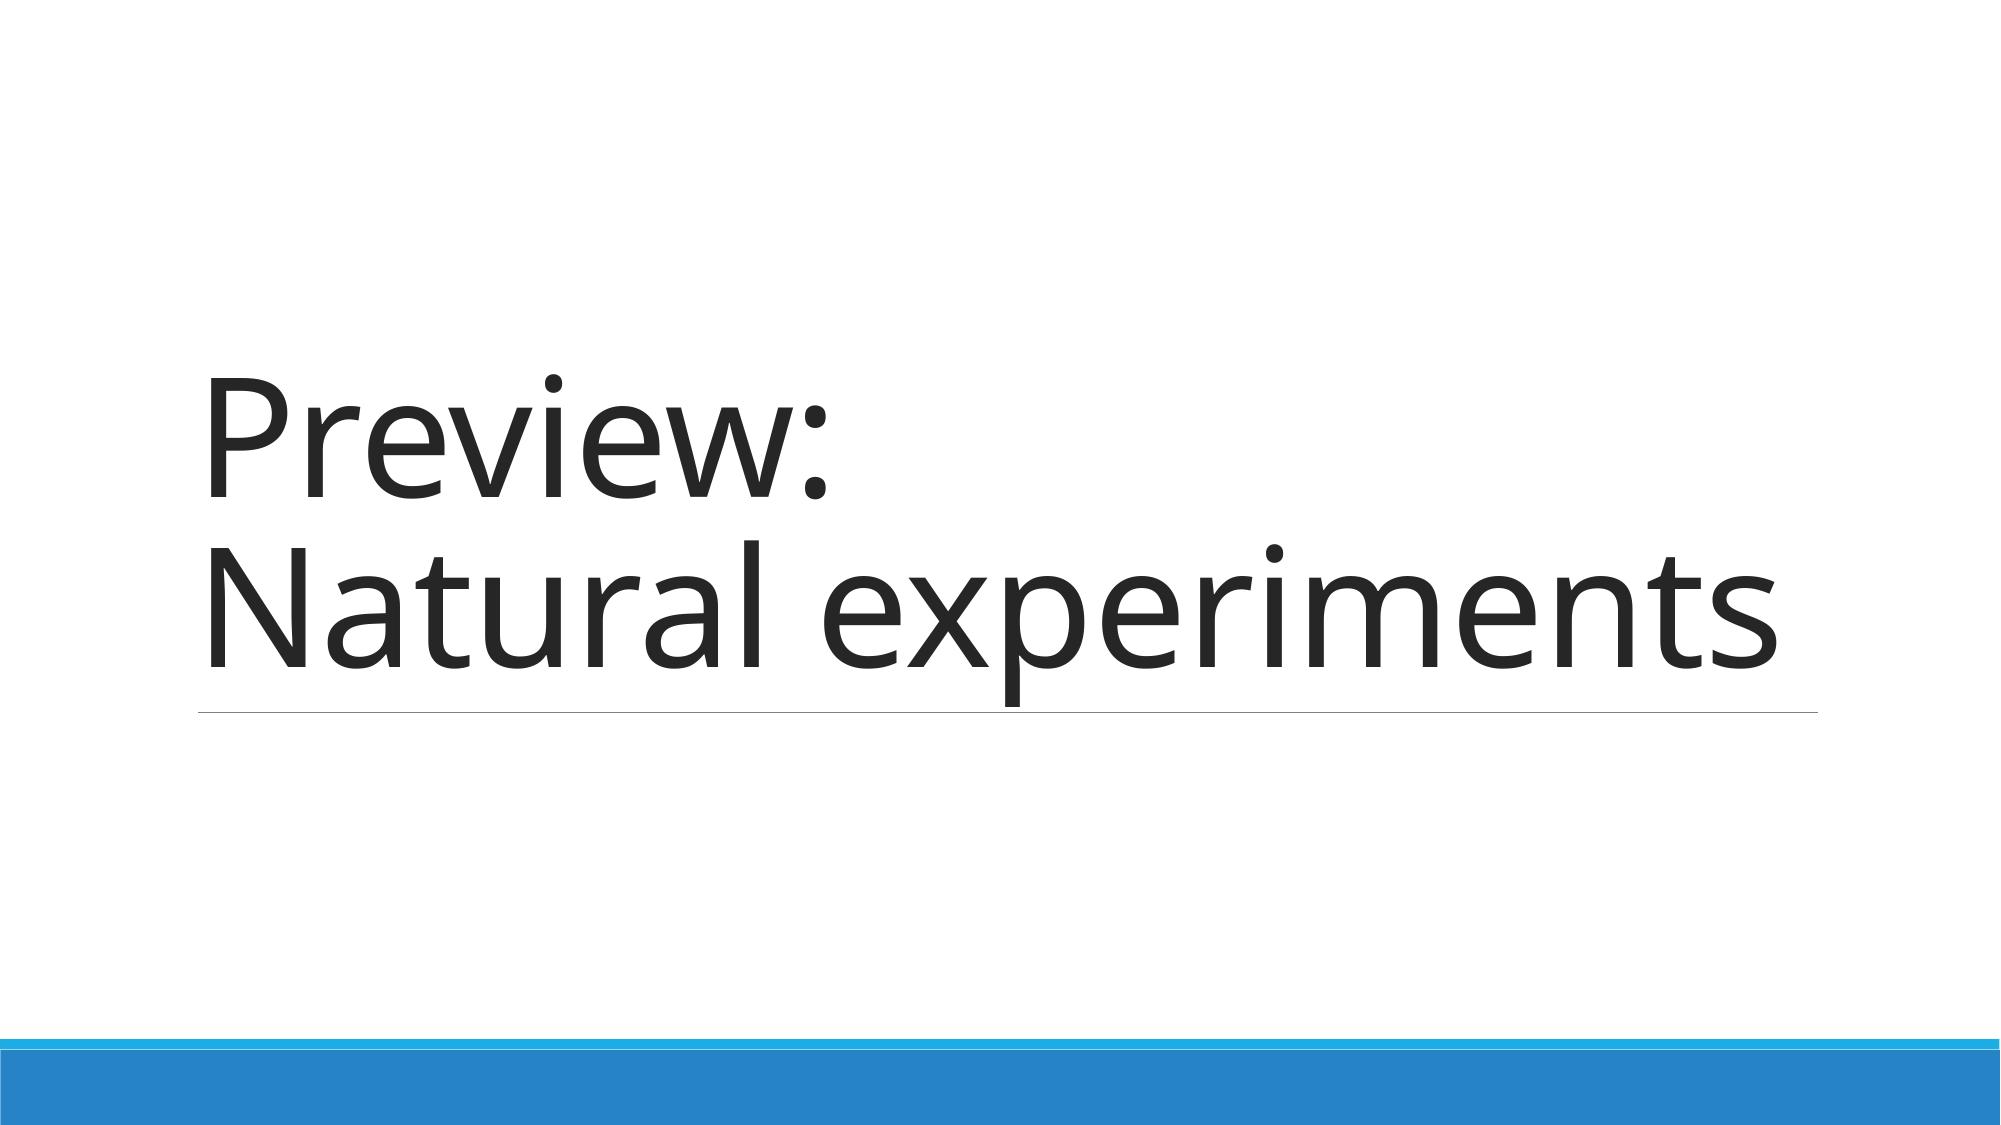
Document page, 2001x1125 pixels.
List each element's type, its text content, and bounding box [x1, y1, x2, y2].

title Preview: Natural experiments [180, 124, 1830, 710]
